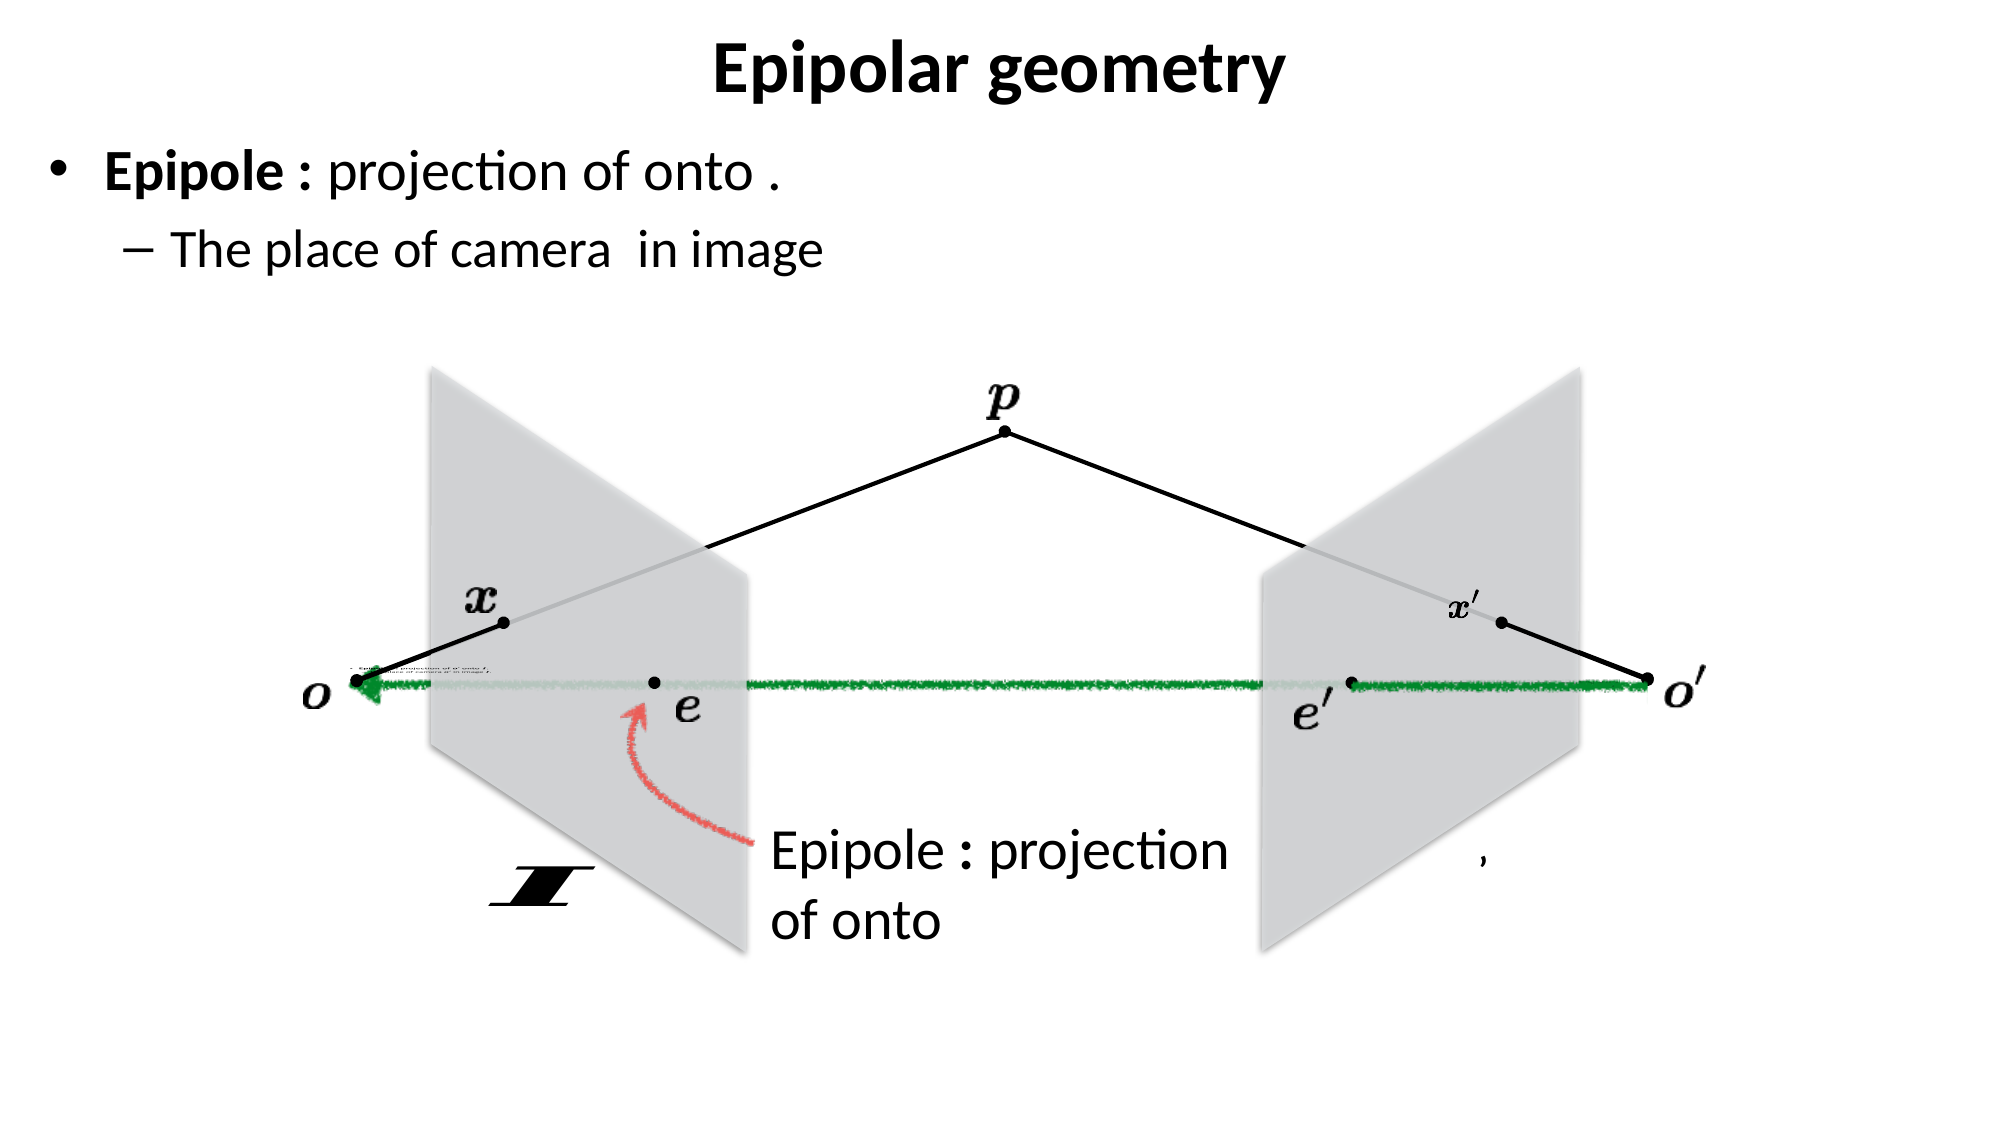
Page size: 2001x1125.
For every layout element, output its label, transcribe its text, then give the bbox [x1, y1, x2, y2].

picture [302, 683, 333, 710]
picture [344, 664, 1648, 849]
text_box [1261, 713, 1579, 952]
text_box [497, 616, 510, 629]
text_box [1263, 366, 1580, 663]
picture [1448, 589, 1479, 620]
picture [1664, 664, 1707, 710]
title Epipolar geometry [33, 0, 1967, 125]
text_box [1495, 616, 1508, 629]
picture [986, 384, 1021, 421]
text_box [430, 716, 747, 953]
text_box [998, 428, 1011, 438]
text_box [430, 365, 747, 663]
picture [465, 587, 497, 613]
